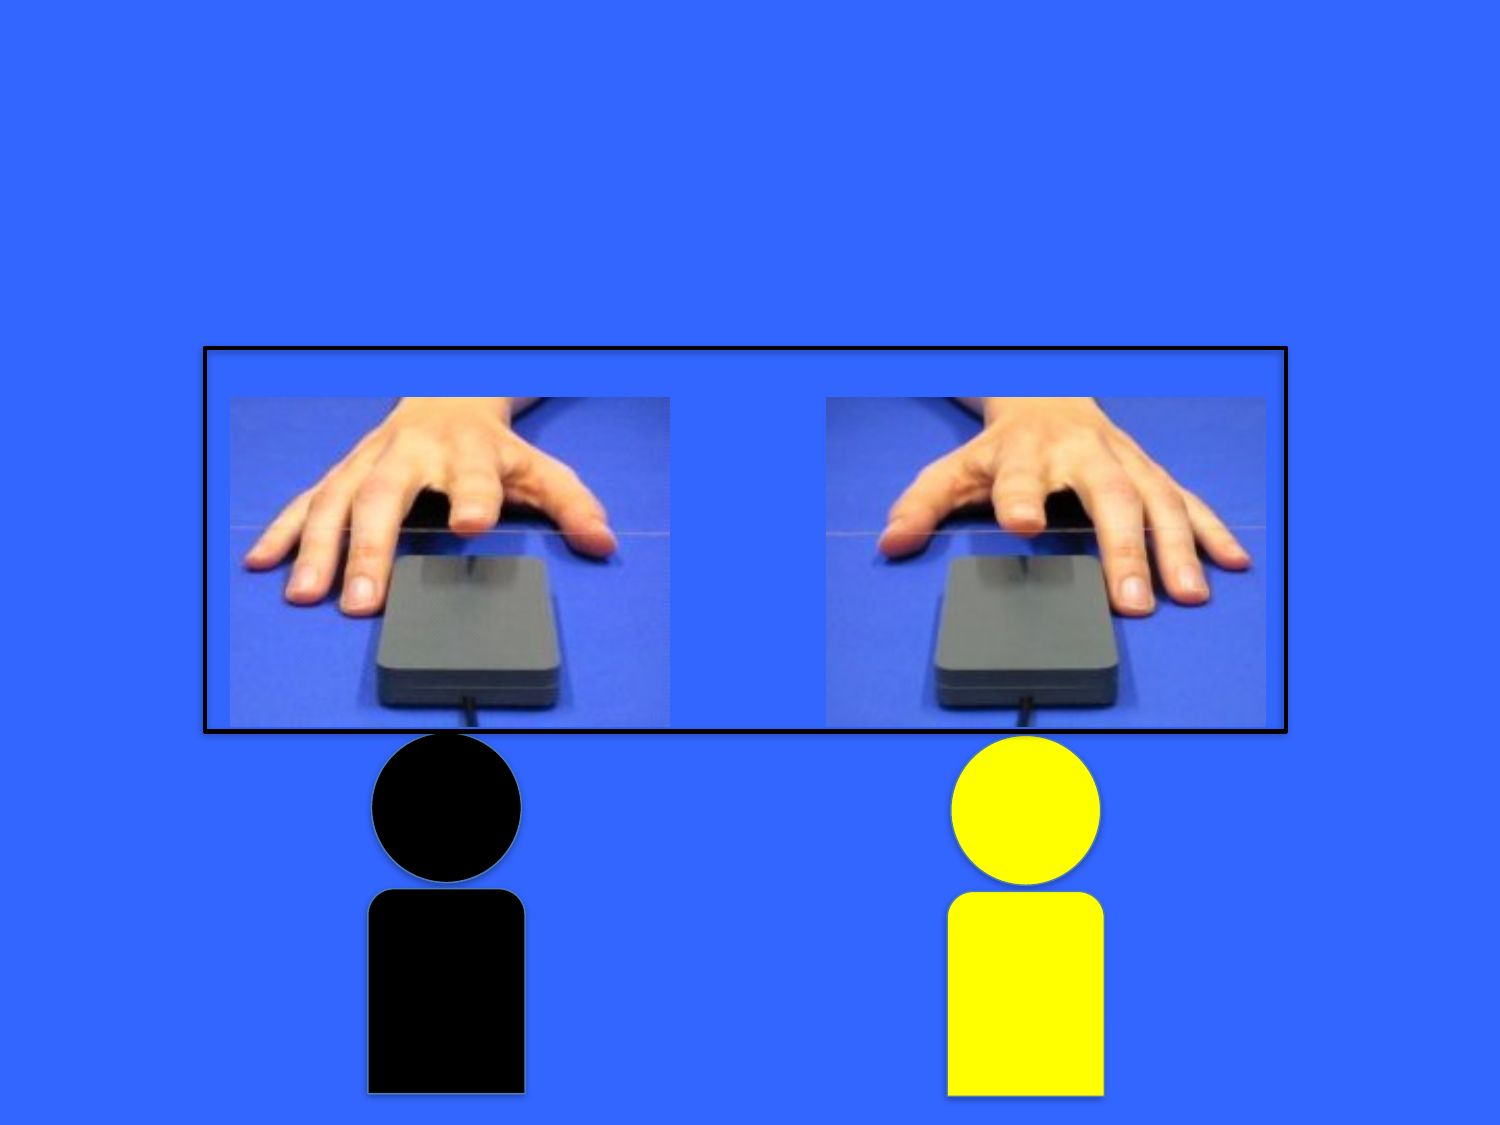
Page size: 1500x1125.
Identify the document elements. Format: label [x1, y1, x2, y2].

picture [229, 397, 670, 728]
picture [825, 397, 1266, 728]
text_box [946, 890, 1106, 1098]
text_box [204, 347, 1287, 732]
text_box [949, 740, 1102, 887]
text_box [370, 740, 523, 884]
text_box [367, 887, 526, 1095]
